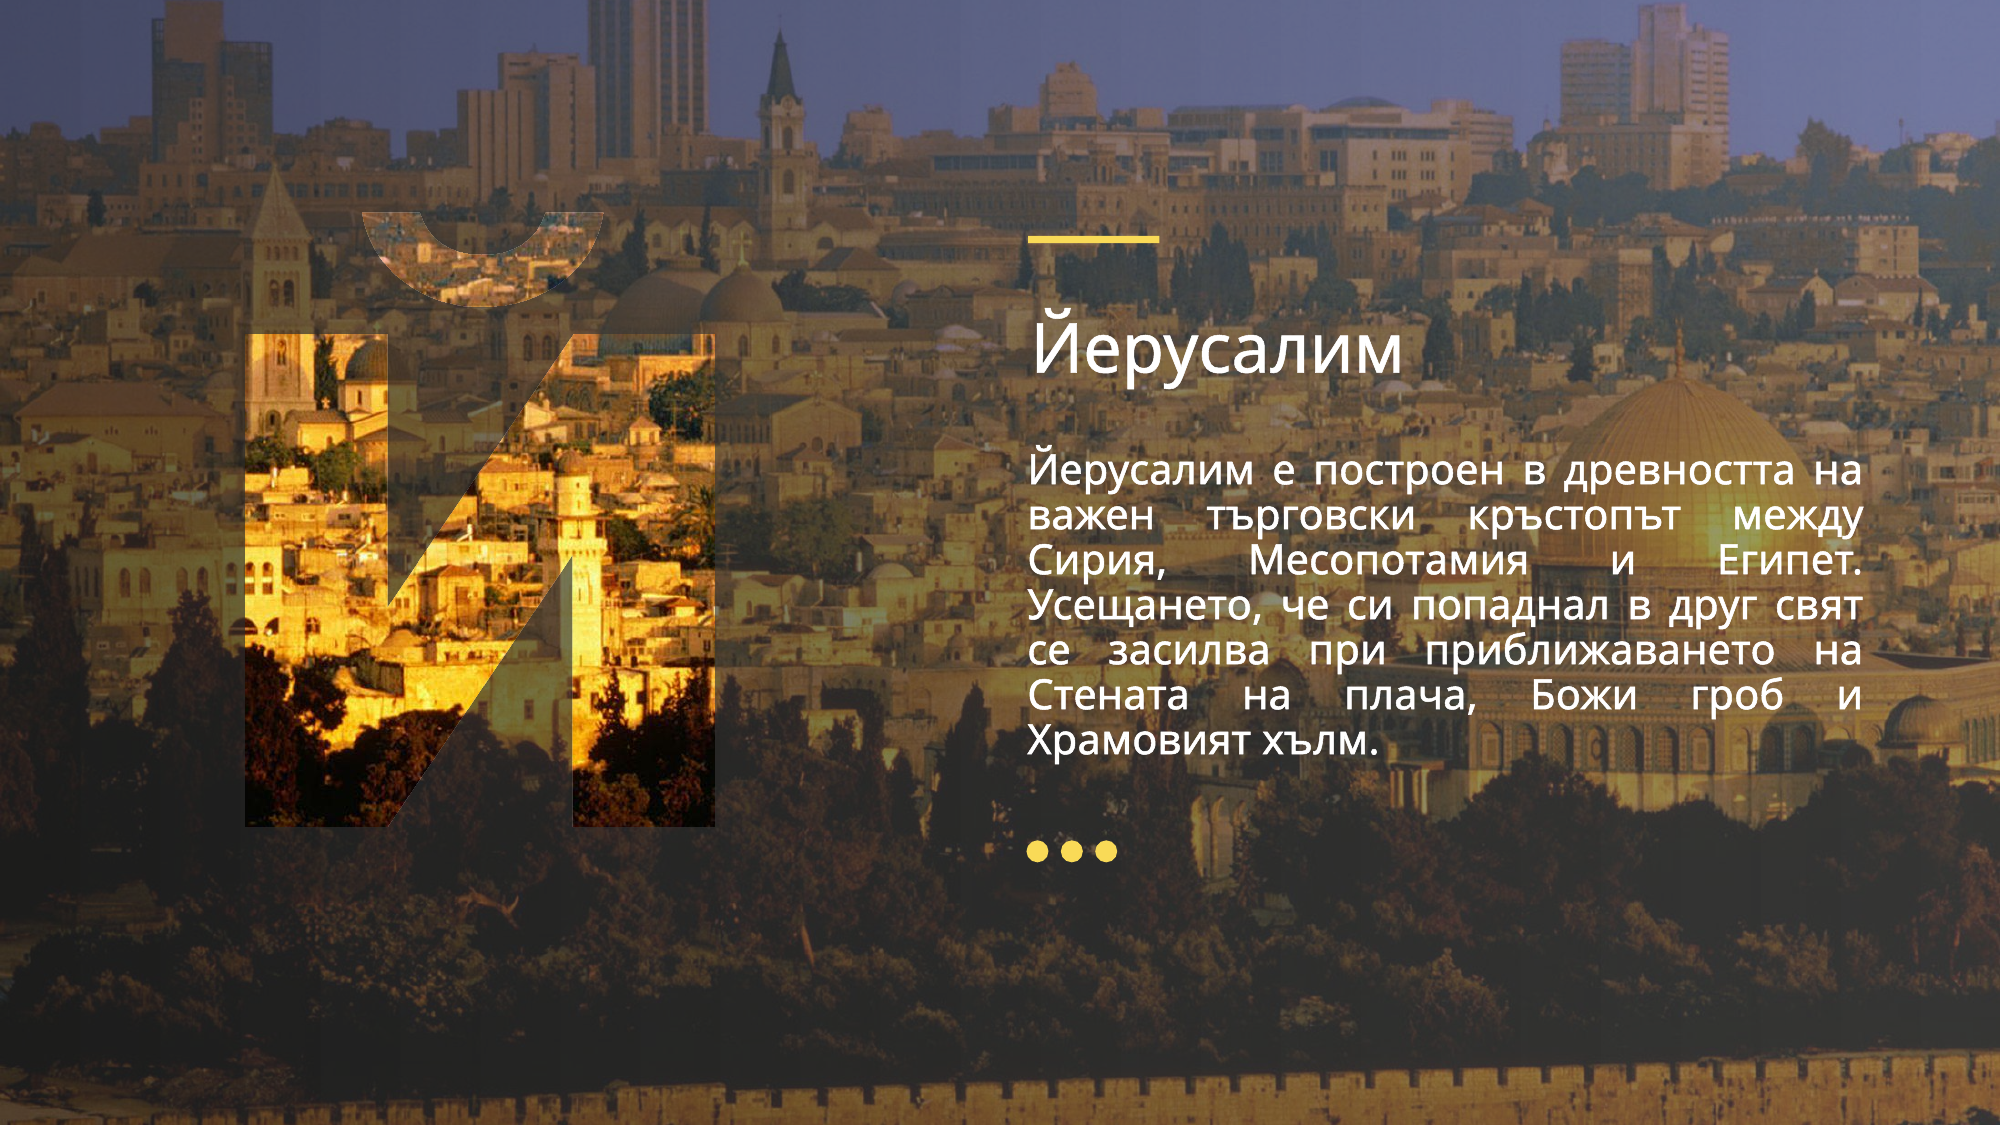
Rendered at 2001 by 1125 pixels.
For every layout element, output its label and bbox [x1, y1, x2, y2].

text_box [1011, 235, 1879, 862]
picture [0, 0, 2000, 1125]
